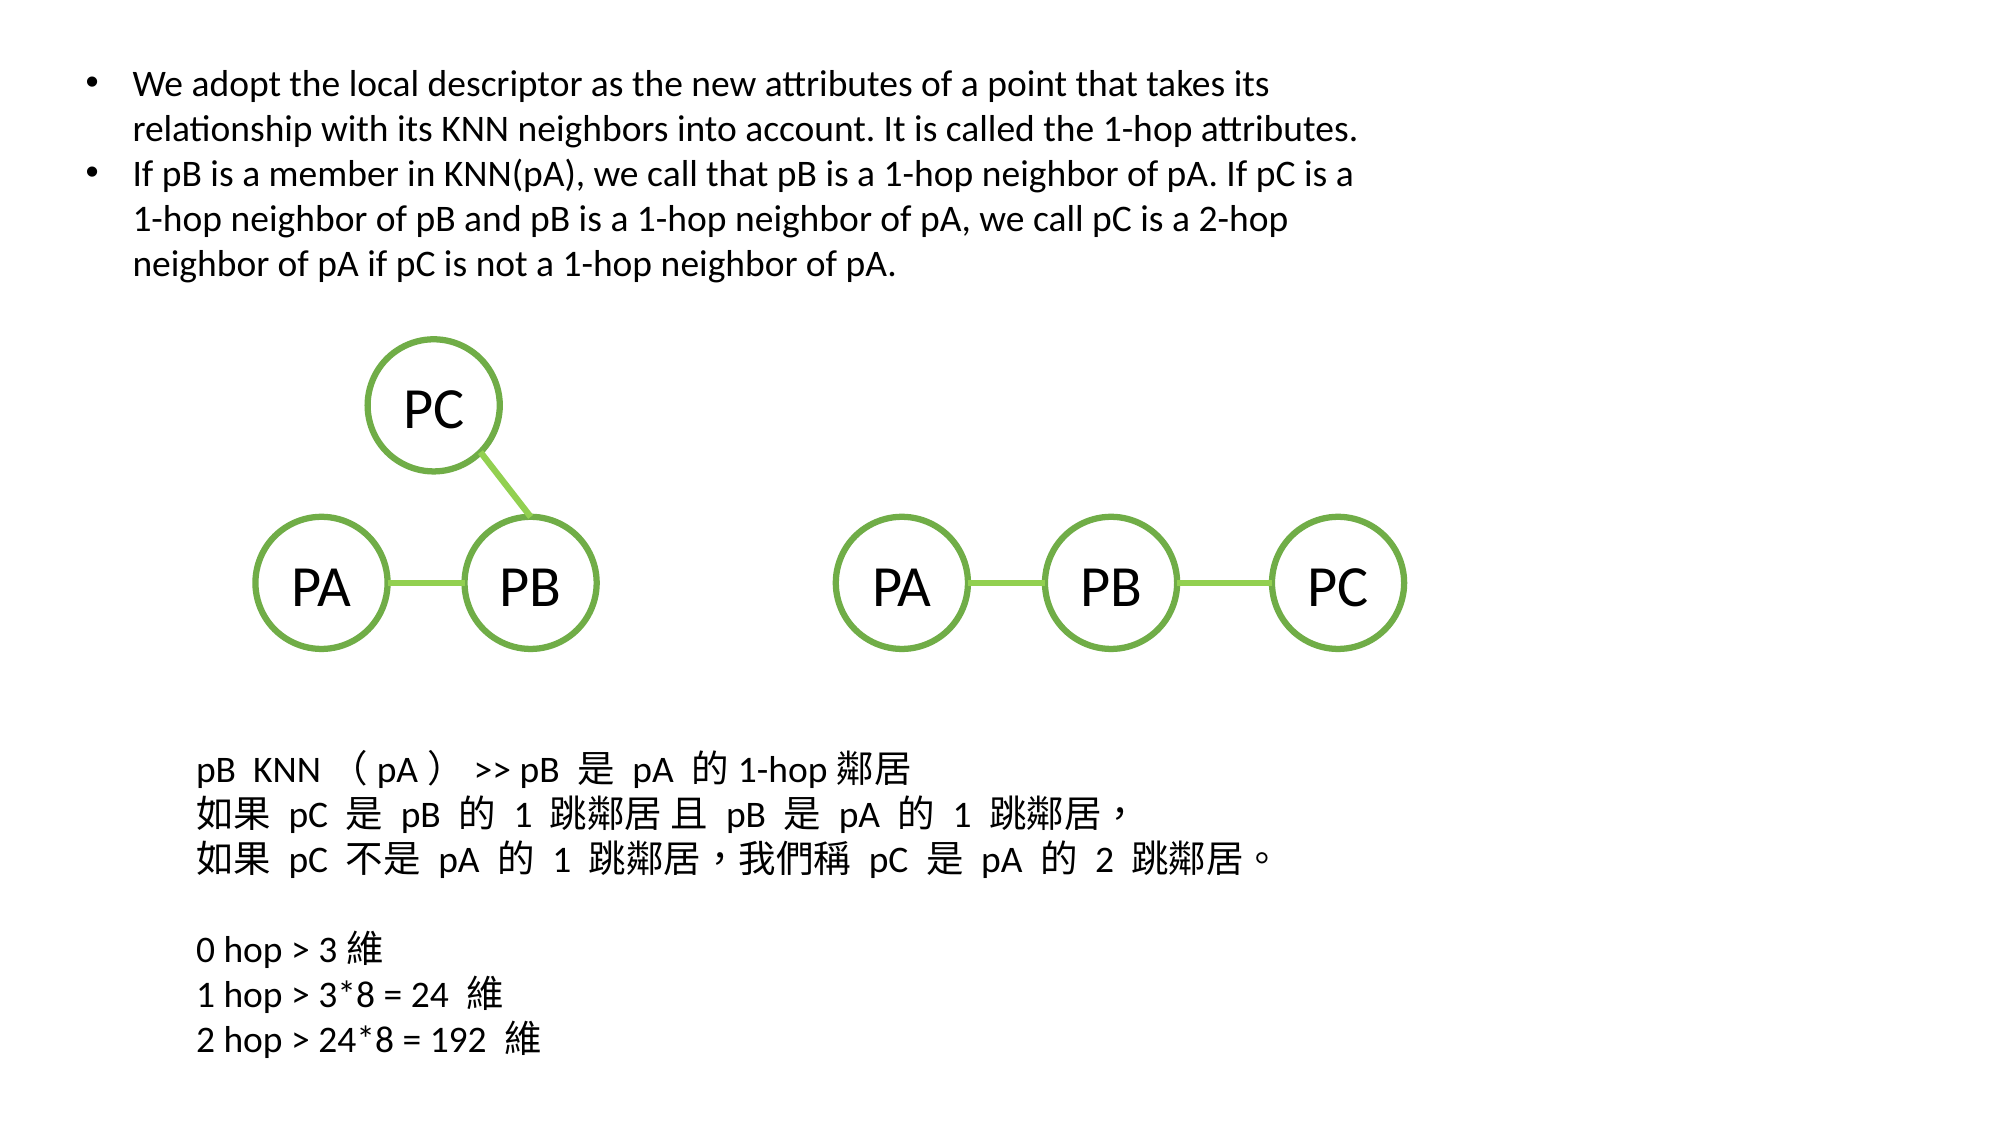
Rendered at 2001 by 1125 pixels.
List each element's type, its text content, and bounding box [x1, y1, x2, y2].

text_box PB [1044, 515, 1179, 650]
text_box PA [254, 515, 389, 650]
text_box PB [463, 515, 598, 650]
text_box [480, 452, 531, 517]
text_box We adopt the local descriptor as the new attributes of a point that takes its relationship with its KNN neighbors into account. It is called the 1-hop attributes. If pB is a member in KNN(pA), we call that pB is a 1-hop neighbor of pA. If pC is a 1-hop neighbor of pB and pB is a 1-hop neighbor of pA, we call pC is a 2-hop neighbor of pA if pC is not a 1-hop neighbor of pA. [70, 51, 1399, 337]
text_box PC [366, 338, 501, 473]
text_box PC [1271, 515, 1406, 650]
text_box PA [834, 515, 969, 650]
